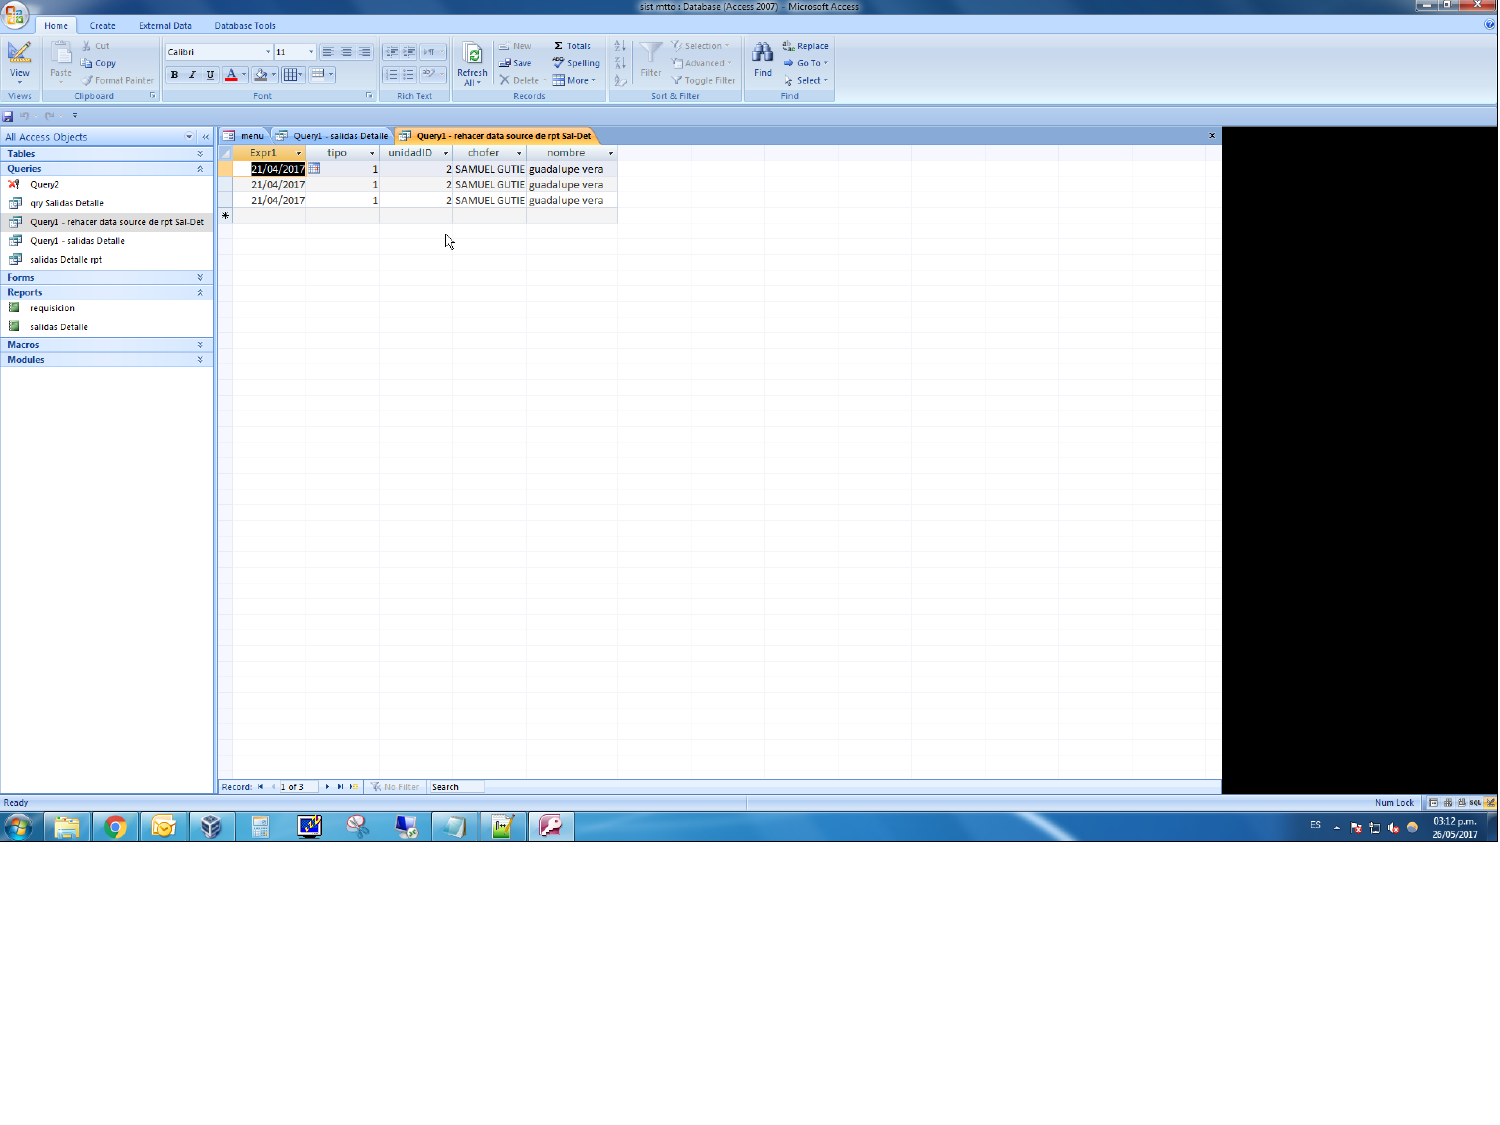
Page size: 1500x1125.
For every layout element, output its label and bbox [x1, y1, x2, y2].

picture [0, 0, 1499, 842]
